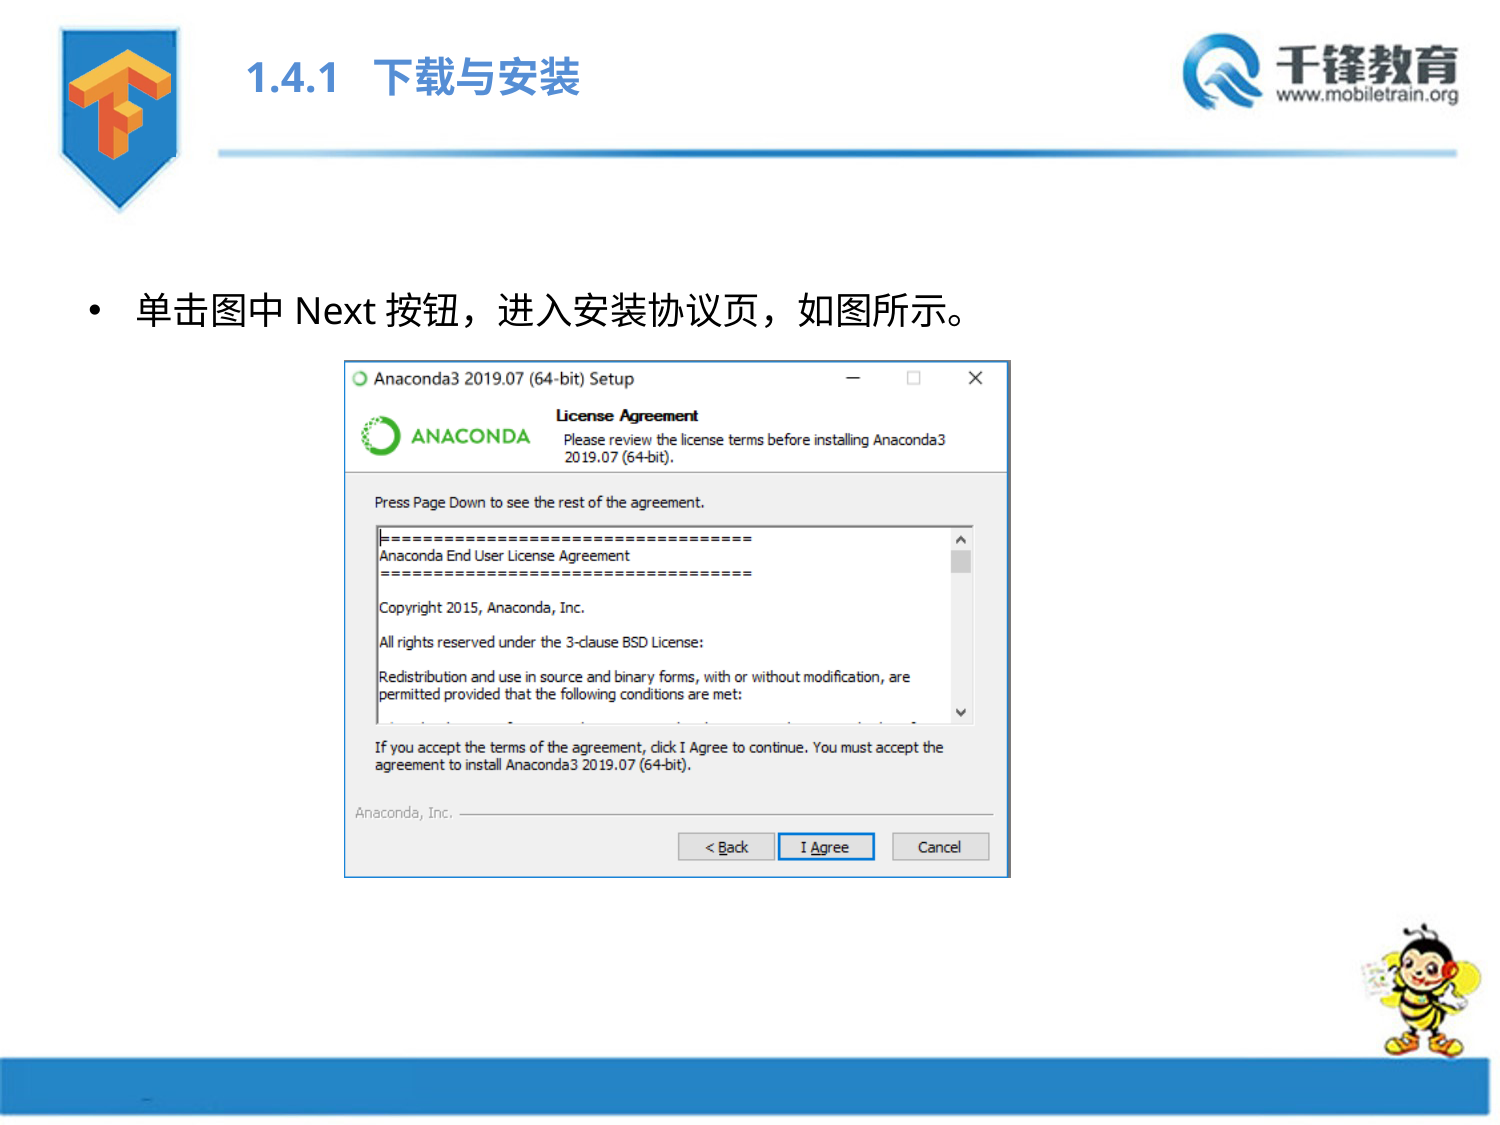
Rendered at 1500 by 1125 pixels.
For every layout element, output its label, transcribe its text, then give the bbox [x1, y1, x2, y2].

picture [0, 0, 1500, 256]
text_box 1.4.1 下载与安装 [230, 29, 1069, 122]
text_box 单击图中Next按钮，进入安装协议页，如图所示。 [0, 256, 1500, 339]
picture [0, 339, 1500, 1125]
